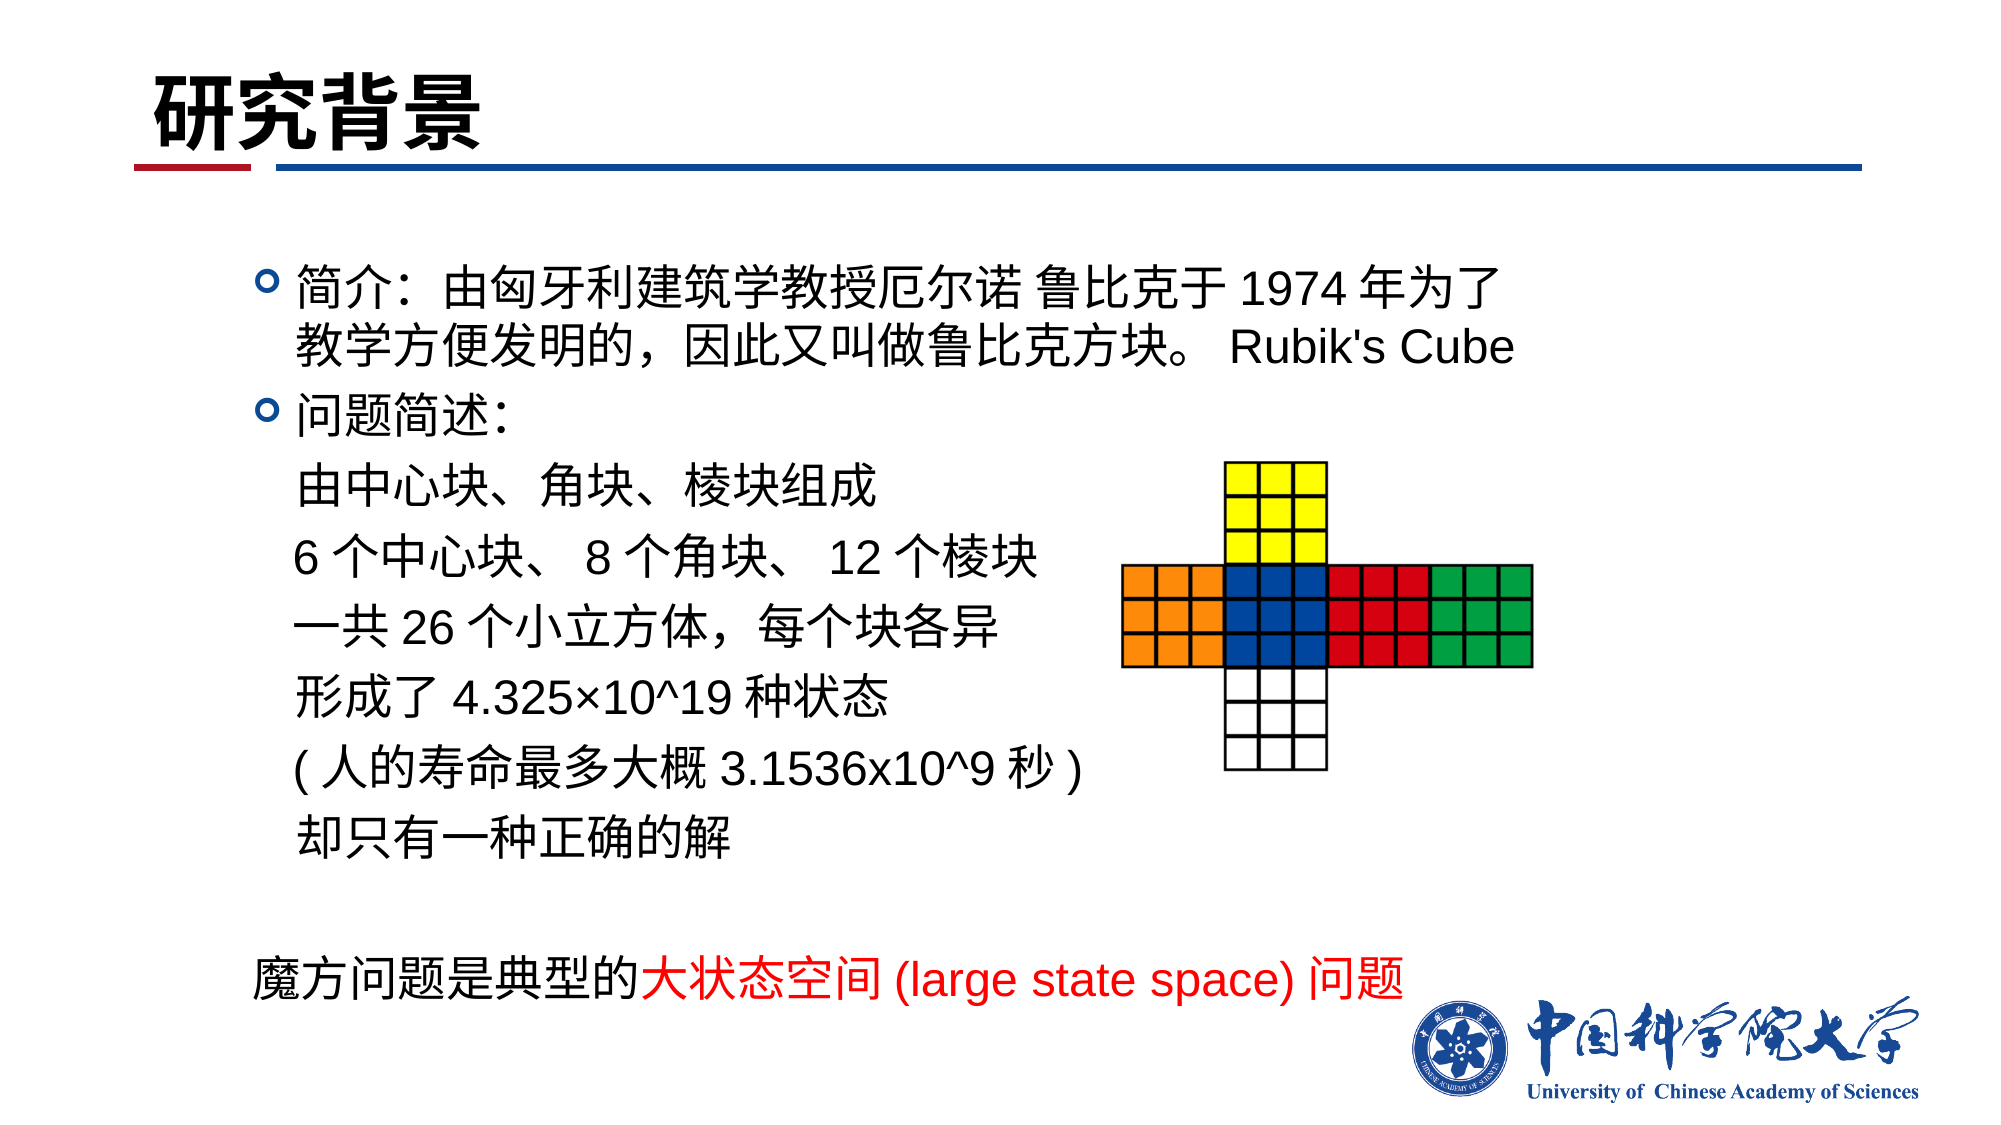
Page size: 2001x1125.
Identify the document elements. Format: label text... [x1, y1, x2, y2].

picture [1120, 460, 1535, 774]
text_box 简介：由匈牙利建筑学教授厄尔诺 鲁比克于1974年为了教学方便发明的，因此又叫做鲁比克方块。Rubik's Cube 问题简述： 由中心块、角块、棱块组成 6个中心块、8个角块、12个棱块 一共26个小立方体，每个块各异 形成了4.325×10^19种状态 (人的寿命最多大概3.1536x10^9秒) 却只有一种正确的解 魔方问题是典型的大状态空间(large state space)问题 [237, 249, 1533, 1049]
picture [1412, 996, 1919, 1103]
title 研究背景 [137, 0, 1863, 168]
